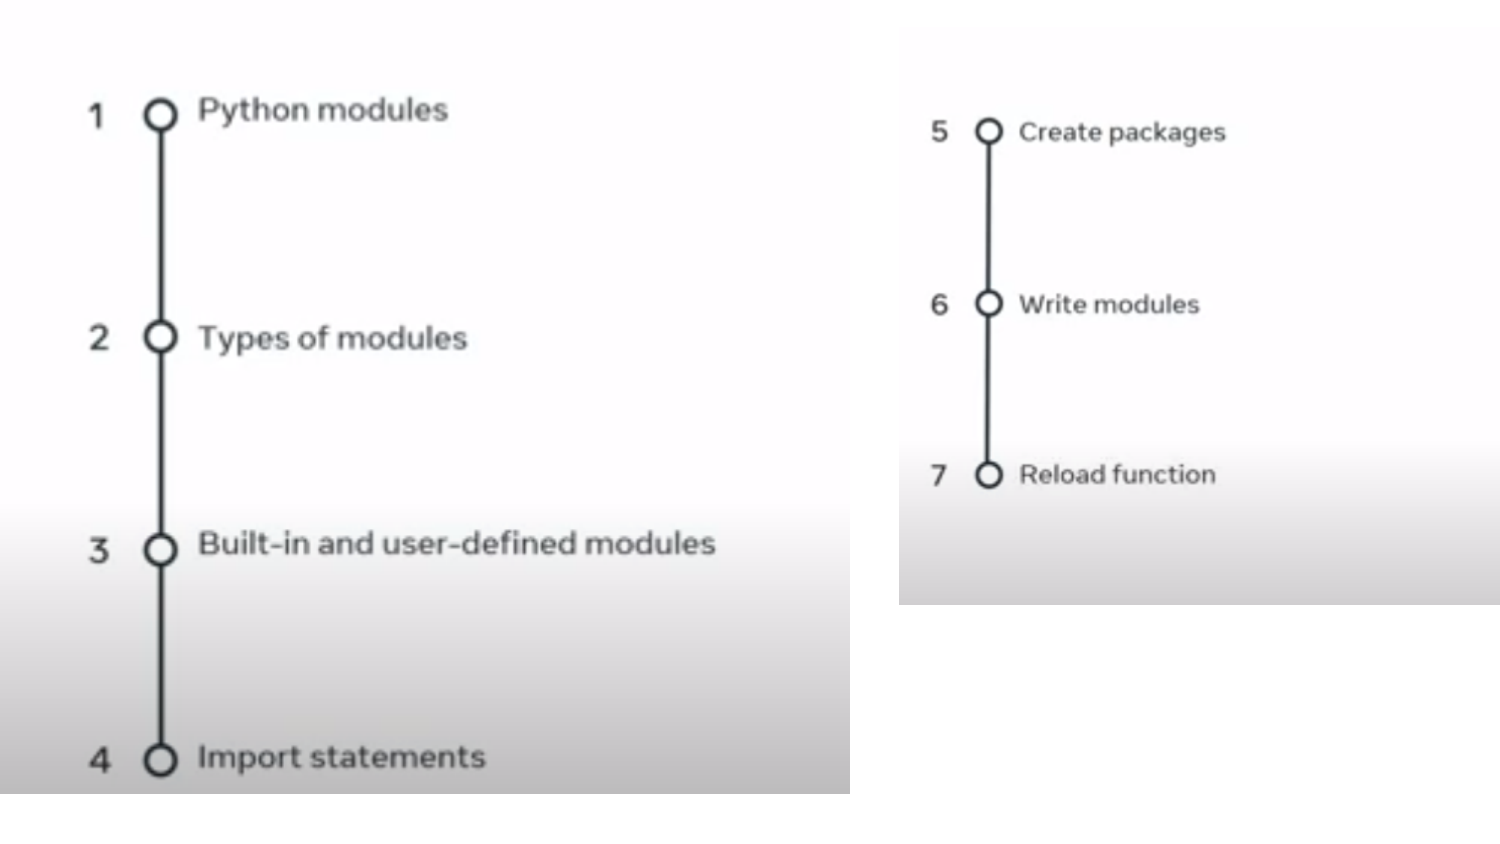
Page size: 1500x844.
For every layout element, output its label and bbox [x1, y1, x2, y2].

picture [899, 26, 1500, 605]
picture [0, 0, 850, 794]
